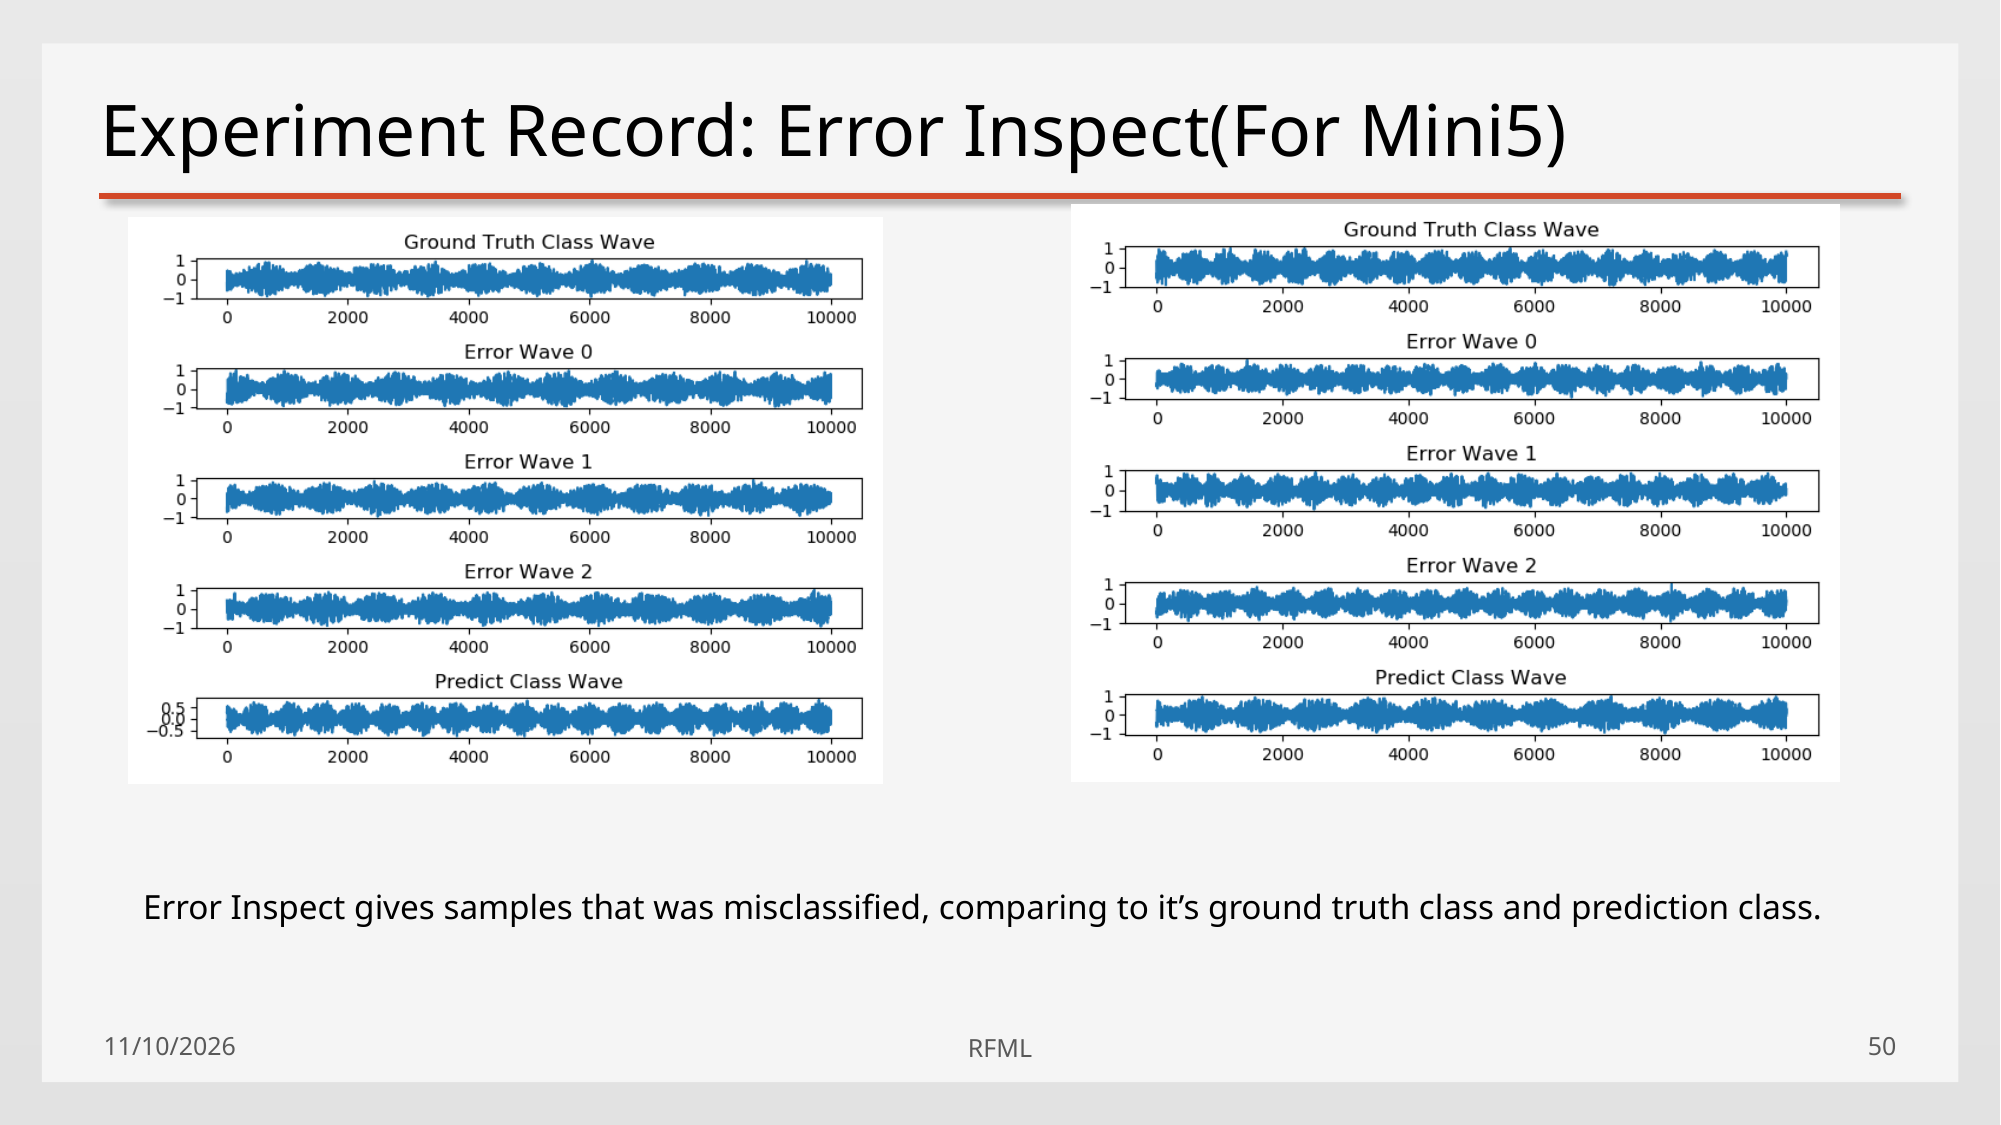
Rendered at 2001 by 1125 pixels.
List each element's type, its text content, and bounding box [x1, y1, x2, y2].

title Experiment Record: Error Inspect(For Mini5) [85, 73, 1597, 179]
picture [1070, 204, 1840, 782]
list Error Inspect gives samples that was misclassified, comparing to it’s ground truth class and prediction class. [128, 858, 1891, 1013]
footer RFML [762, 1017, 1238, 1078]
picture [128, 217, 883, 784]
slide_number 50 [1373, 1017, 1912, 1078]
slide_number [88, 1017, 626, 1078]
